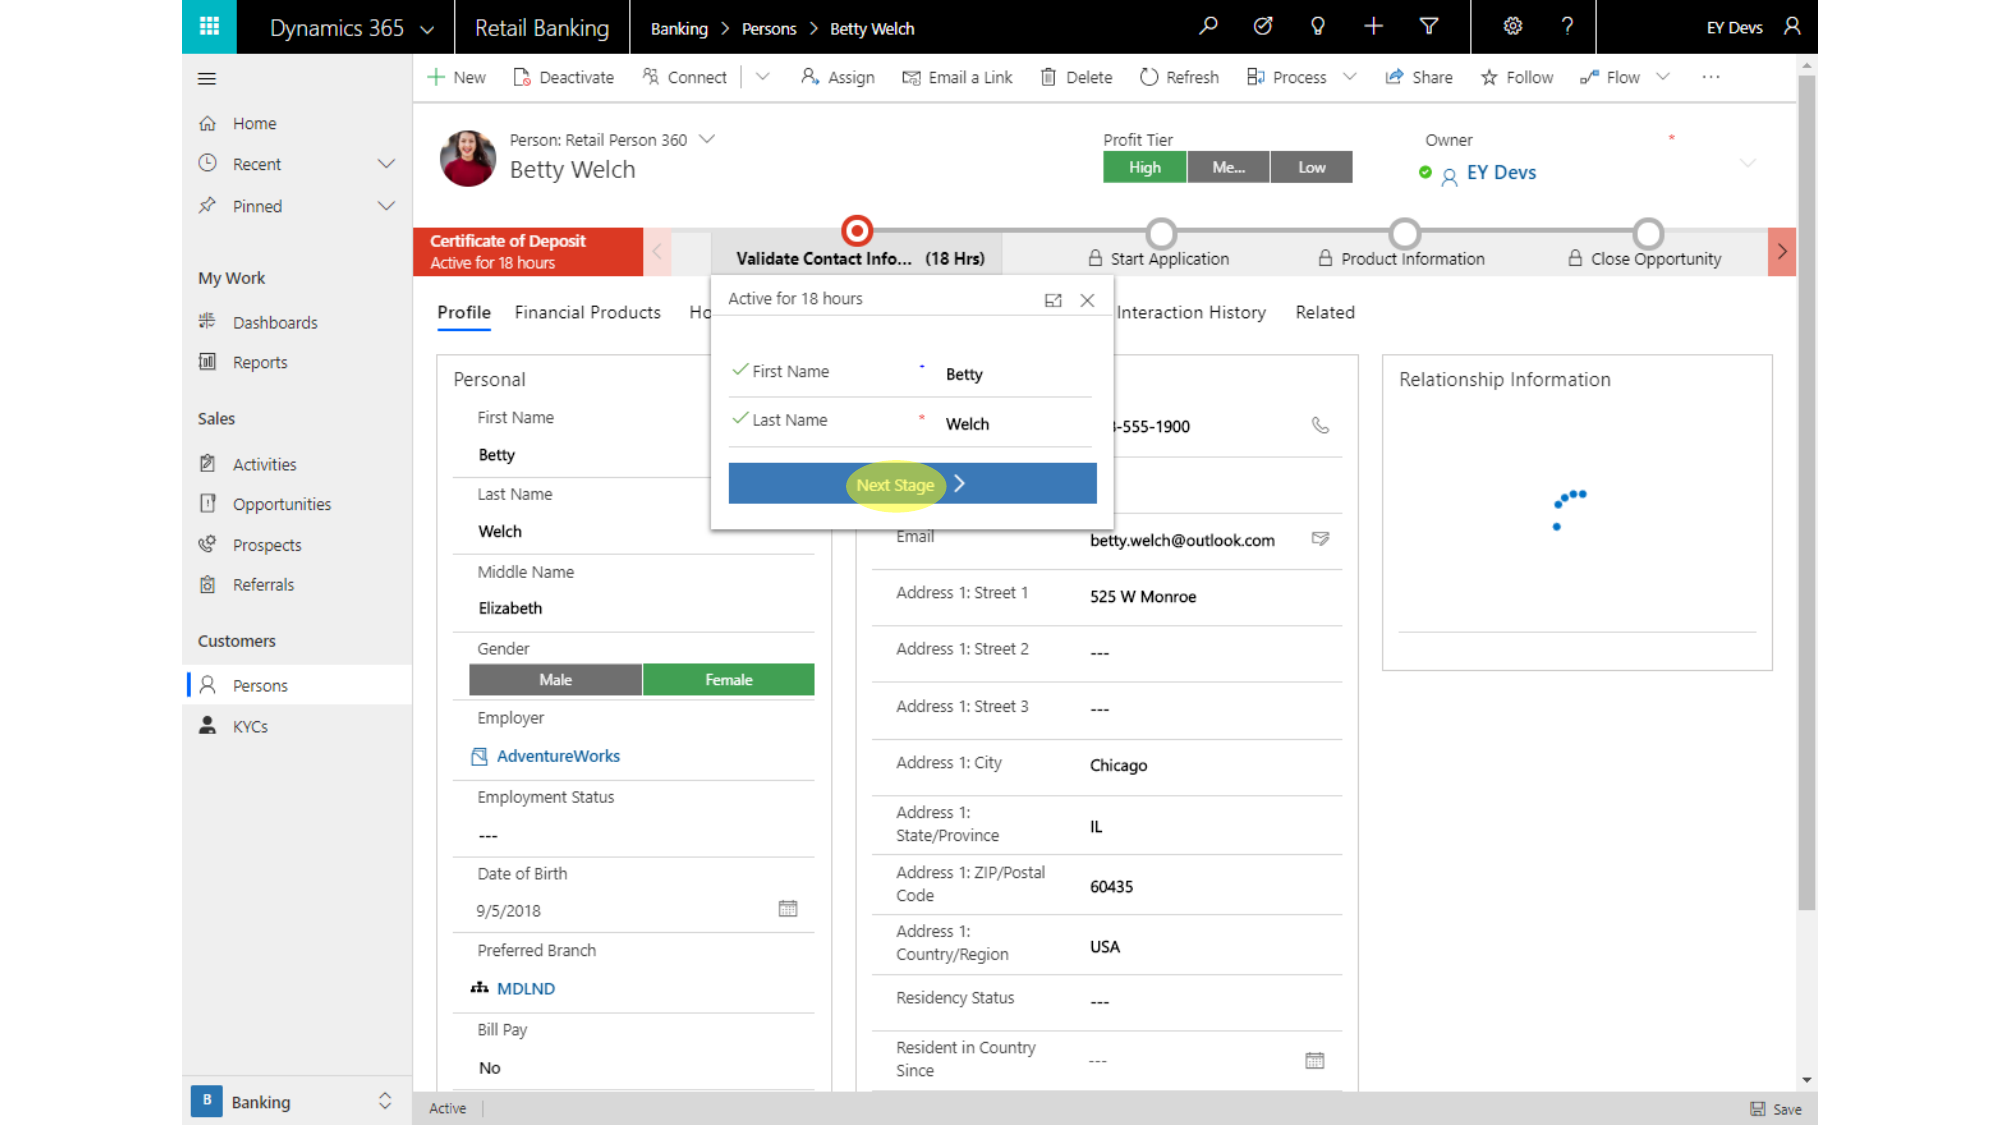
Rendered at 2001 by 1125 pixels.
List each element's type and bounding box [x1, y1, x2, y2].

picture [182, 0, 1818, 1125]
